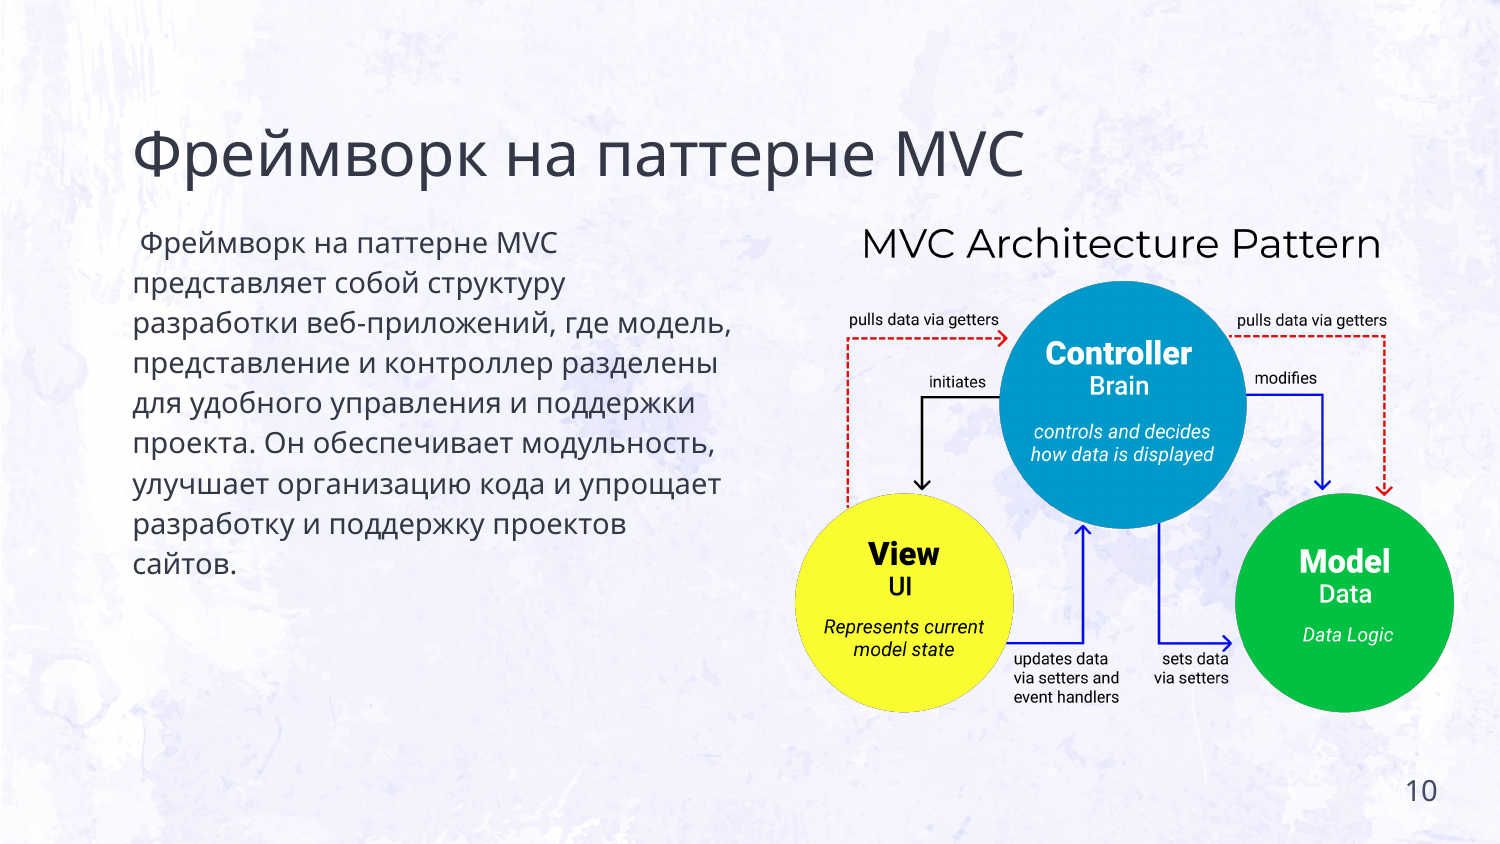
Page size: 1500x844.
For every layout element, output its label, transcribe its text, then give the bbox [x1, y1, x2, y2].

list Фреймворк на паттерне MVC представляет собой структуру разработки веб-приложений, где модель, представление и контроллер разделены для удобного управления и поддержки проекта. Он обеспечивает модульность, улучшает организацию кода и упрощает разработку и поддержку проектов сайтов. [117, 203, 744, 756]
title Фреймворк на паттерне MVC [117, 87, 1383, 203]
picture [749, 186, 1490, 773]
text_box 10 [1389, 782, 1480, 830]
